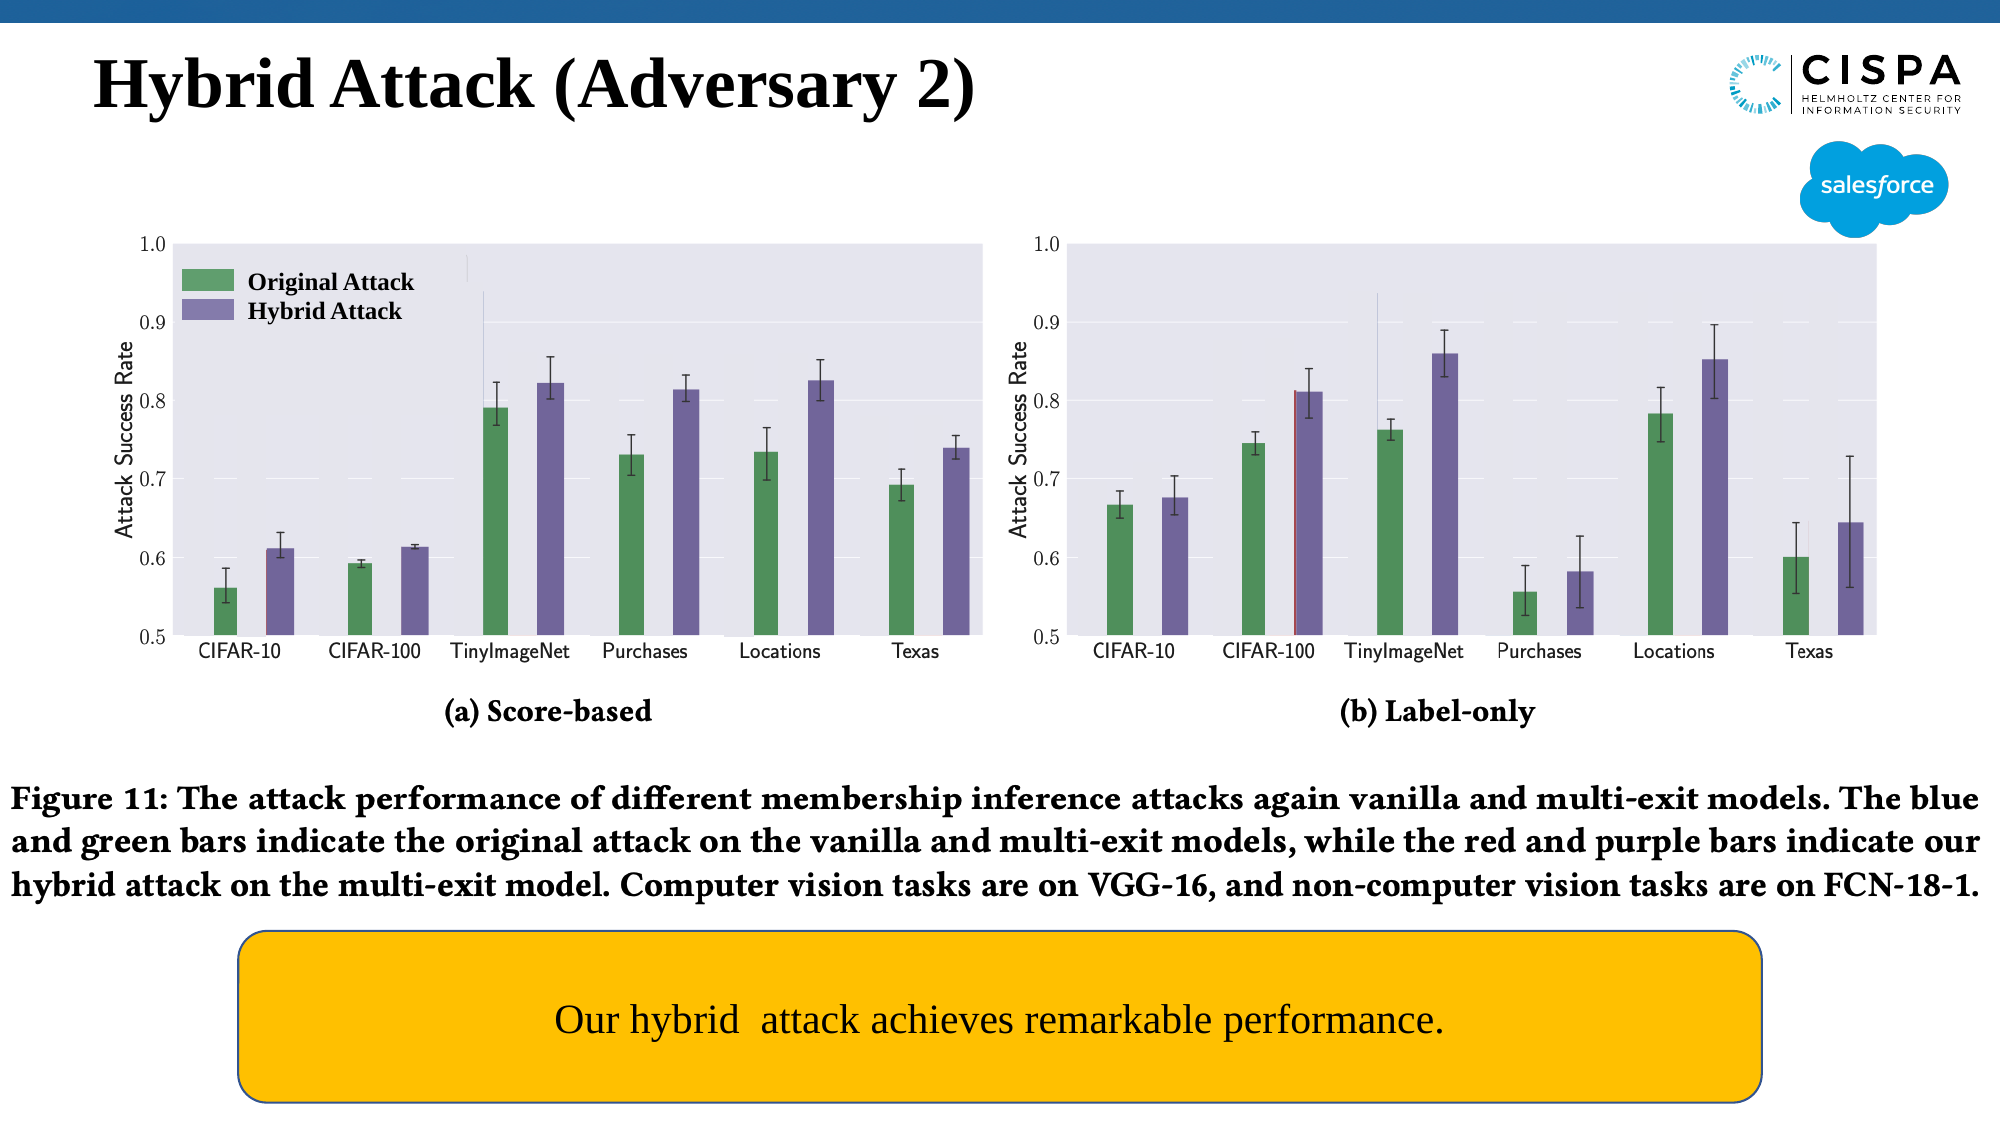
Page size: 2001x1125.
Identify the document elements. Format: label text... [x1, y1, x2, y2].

picture [1853, 182, 1864, 192]
picture [1847, 141, 1949, 178]
picture [1836, 181, 1844, 192]
picture [1875, 179, 1886, 198]
picture [1902, 181, 1908, 192]
picture [1891, 181, 1899, 190]
picture [1799, 141, 1831, 195]
text_box Our hybrid attack achieves remarkable performance. [237, 929, 1763, 1104]
picture [1823, 182, 1831, 192]
picture [1911, 181, 1919, 191]
picture [1922, 181, 1933, 192]
title Hybrid Attack (Adversary 2) [78, 38, 1699, 131]
picture [0, 0, 2000, 23]
picture [0, 191, 2000, 916]
